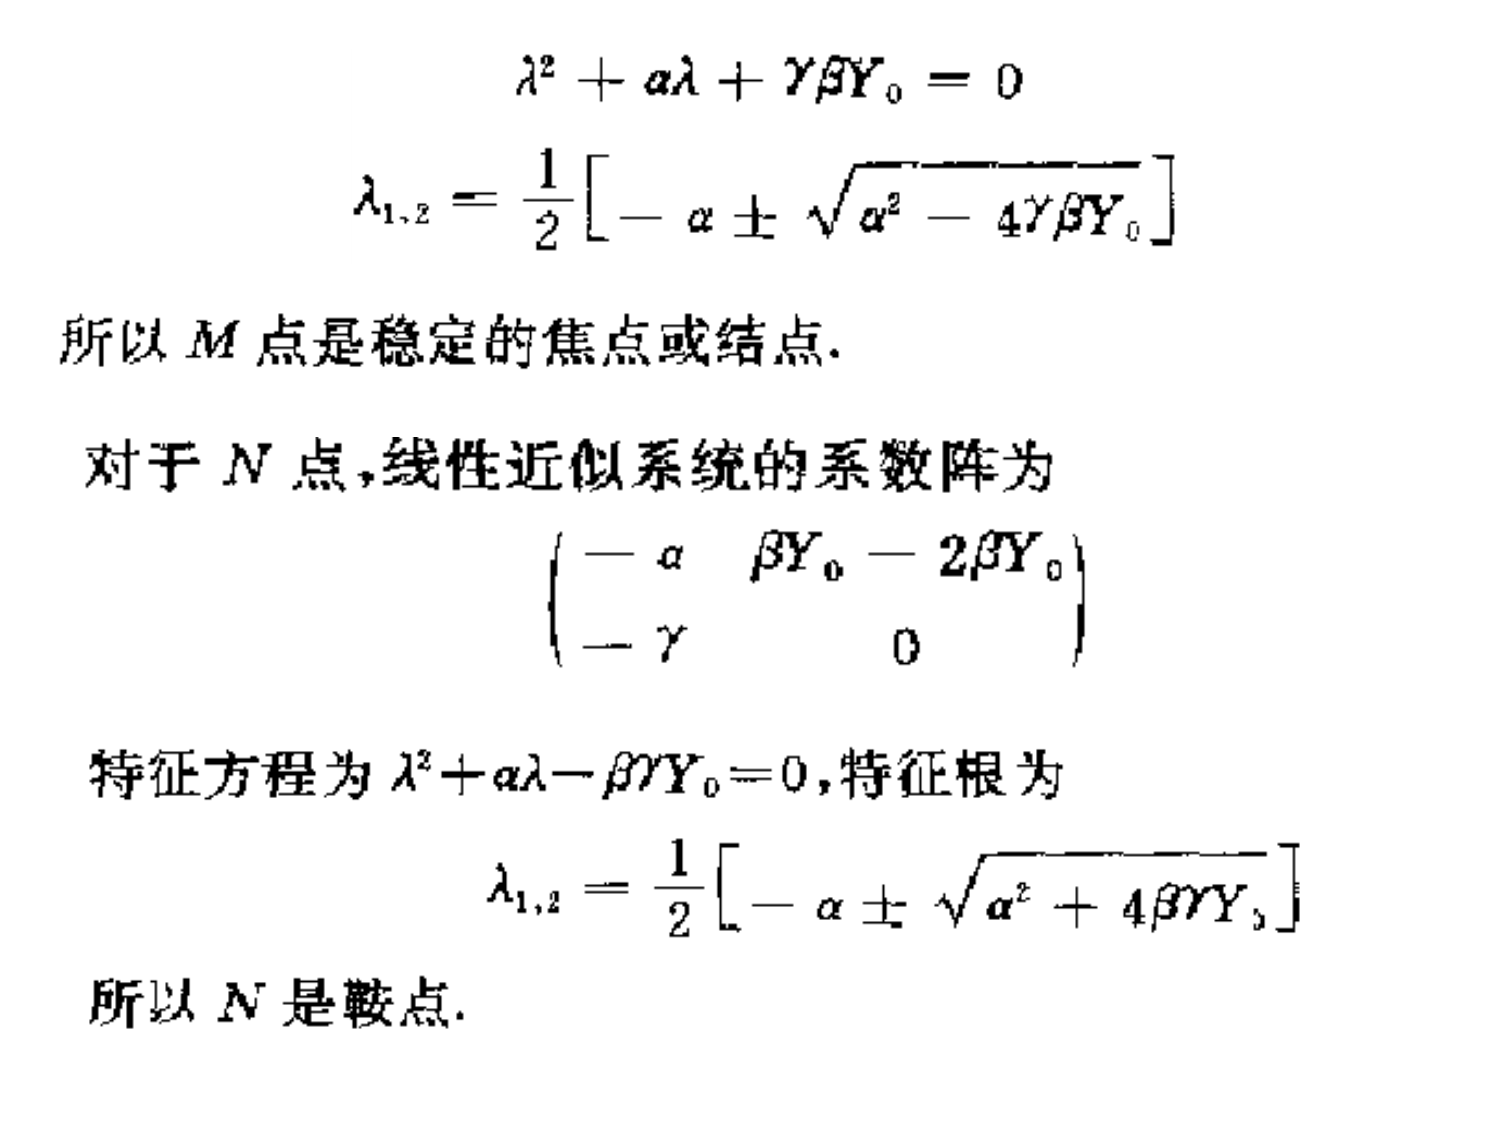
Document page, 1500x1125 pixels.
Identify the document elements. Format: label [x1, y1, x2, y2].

picture [62, 737, 1313, 1042]
picture [49, 299, 851, 379]
picture [74, 437, 1113, 677]
picture [349, 49, 1188, 264]
